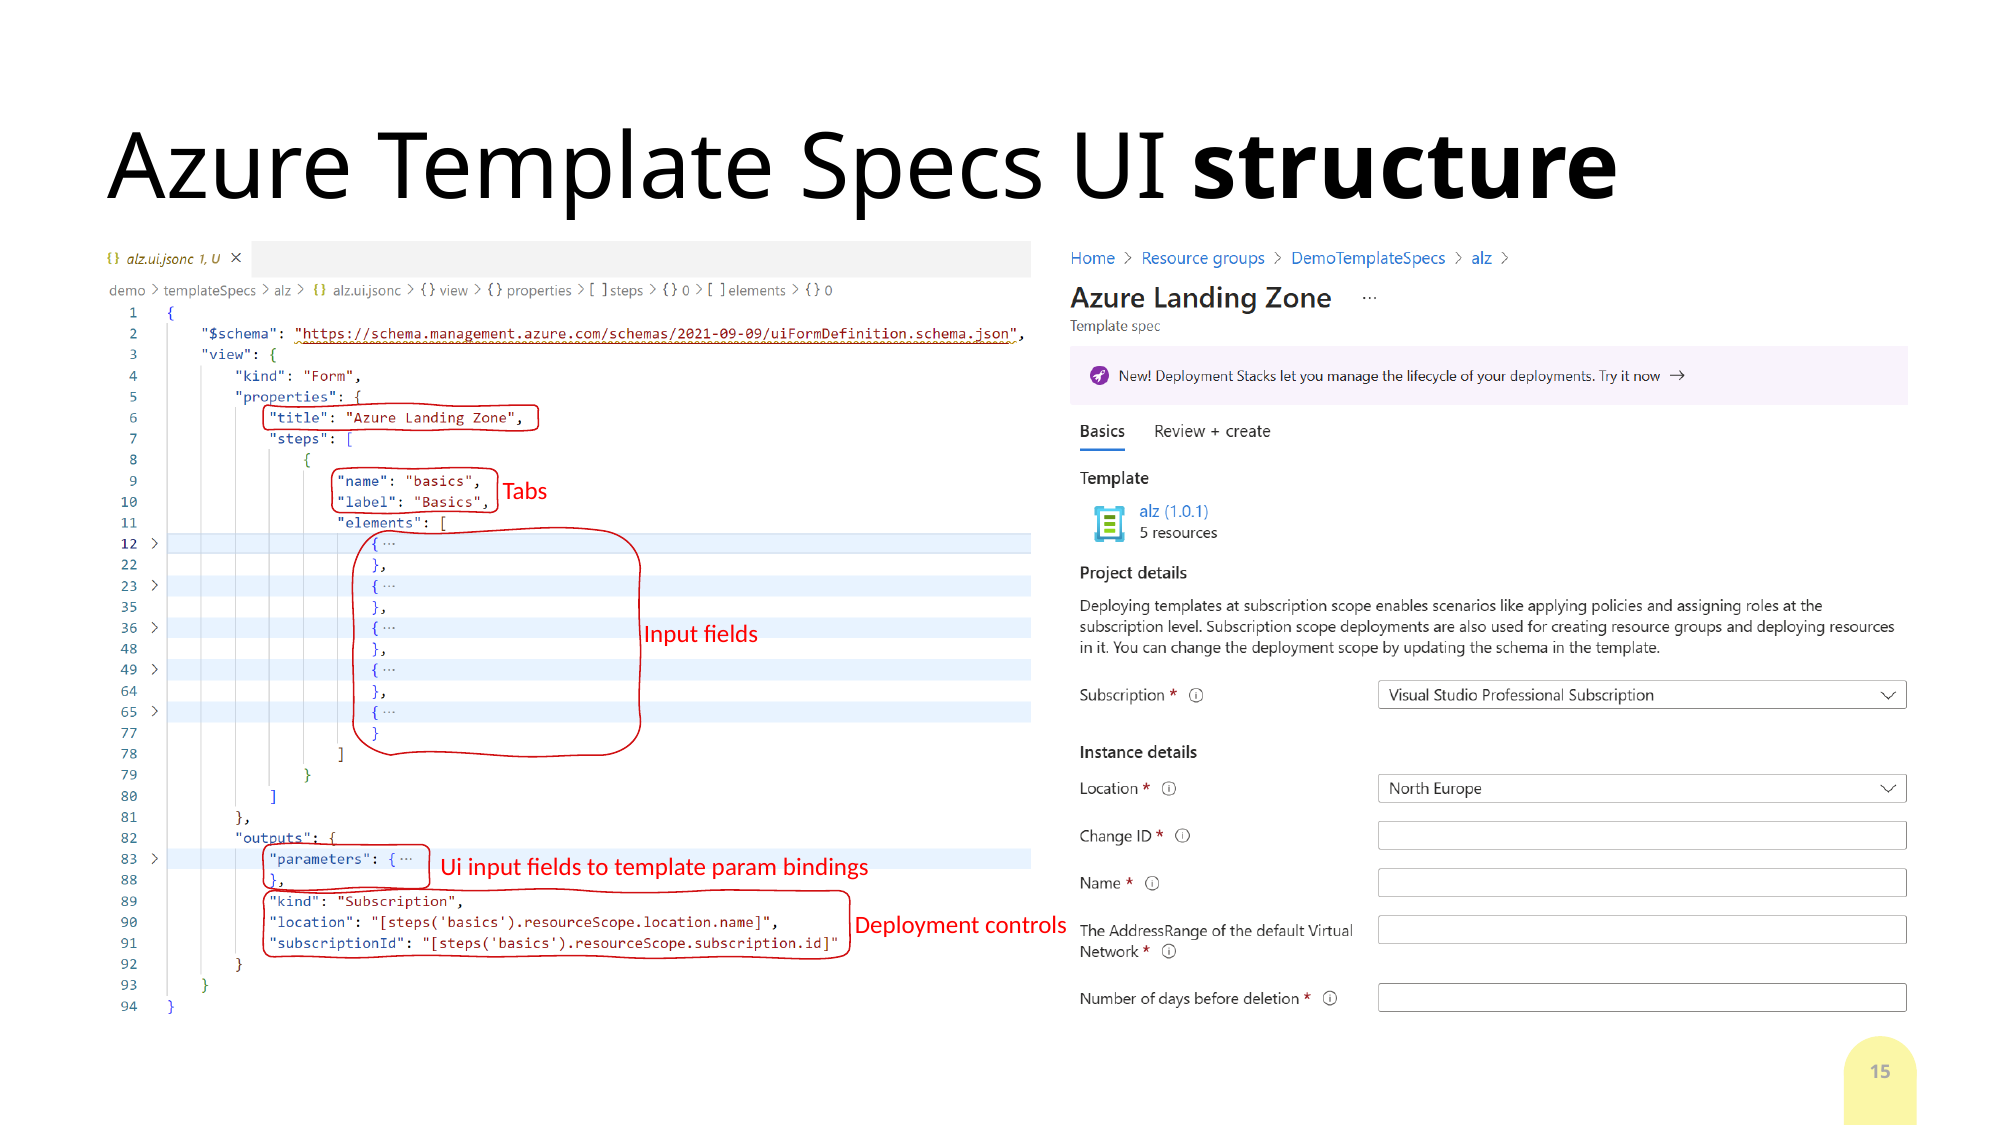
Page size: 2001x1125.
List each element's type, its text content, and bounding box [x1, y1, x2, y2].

text_box Deployment controls [1031, 901, 1057, 946]
picture [92, 241, 1031, 1014]
slide_number 15 [1853, 1042, 1908, 1103]
picture [1057, 241, 1908, 1014]
title Azure Template Specs UI structure [92, 59, 1908, 278]
